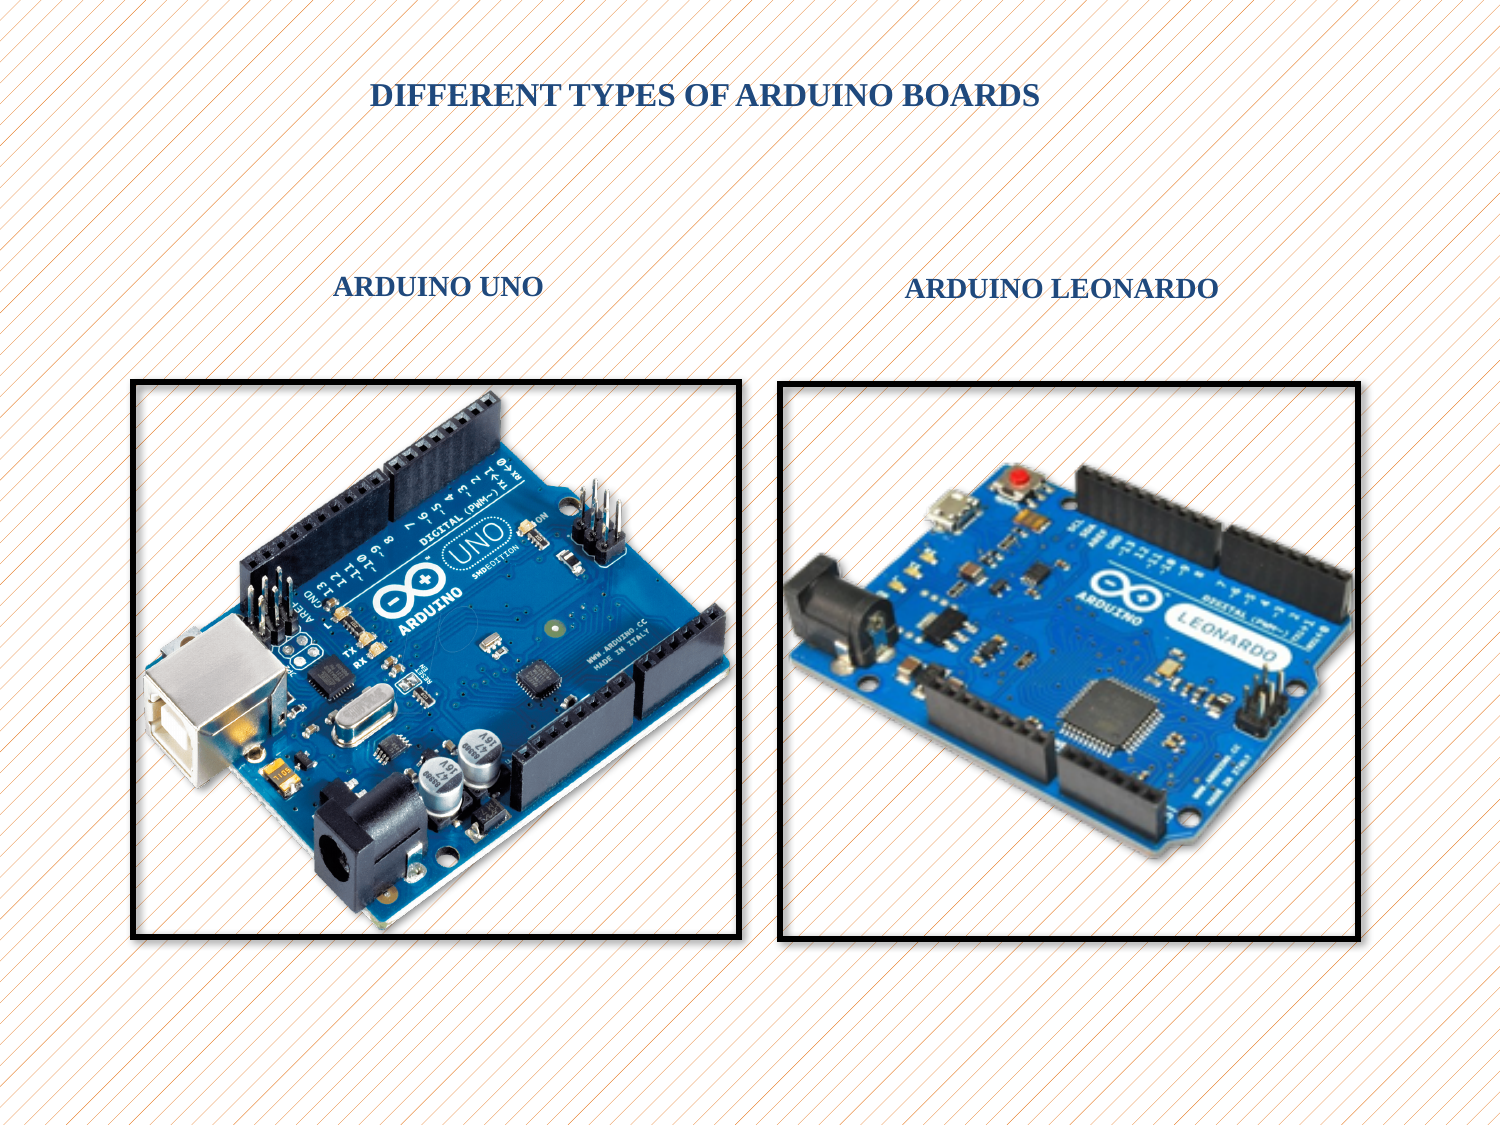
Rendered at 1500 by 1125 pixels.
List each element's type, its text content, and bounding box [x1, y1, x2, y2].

text_box ARDUINO UNO [332, 187, 817, 500]
picture [782, 386, 1355, 936]
text_box ARDUINO LEONARDO [889, 181, 1500, 352]
picture [135, 384, 736, 934]
text_box DIFFERENT TYPES OF ARDUINO BOARDS [346, 65, 1186, 160]
